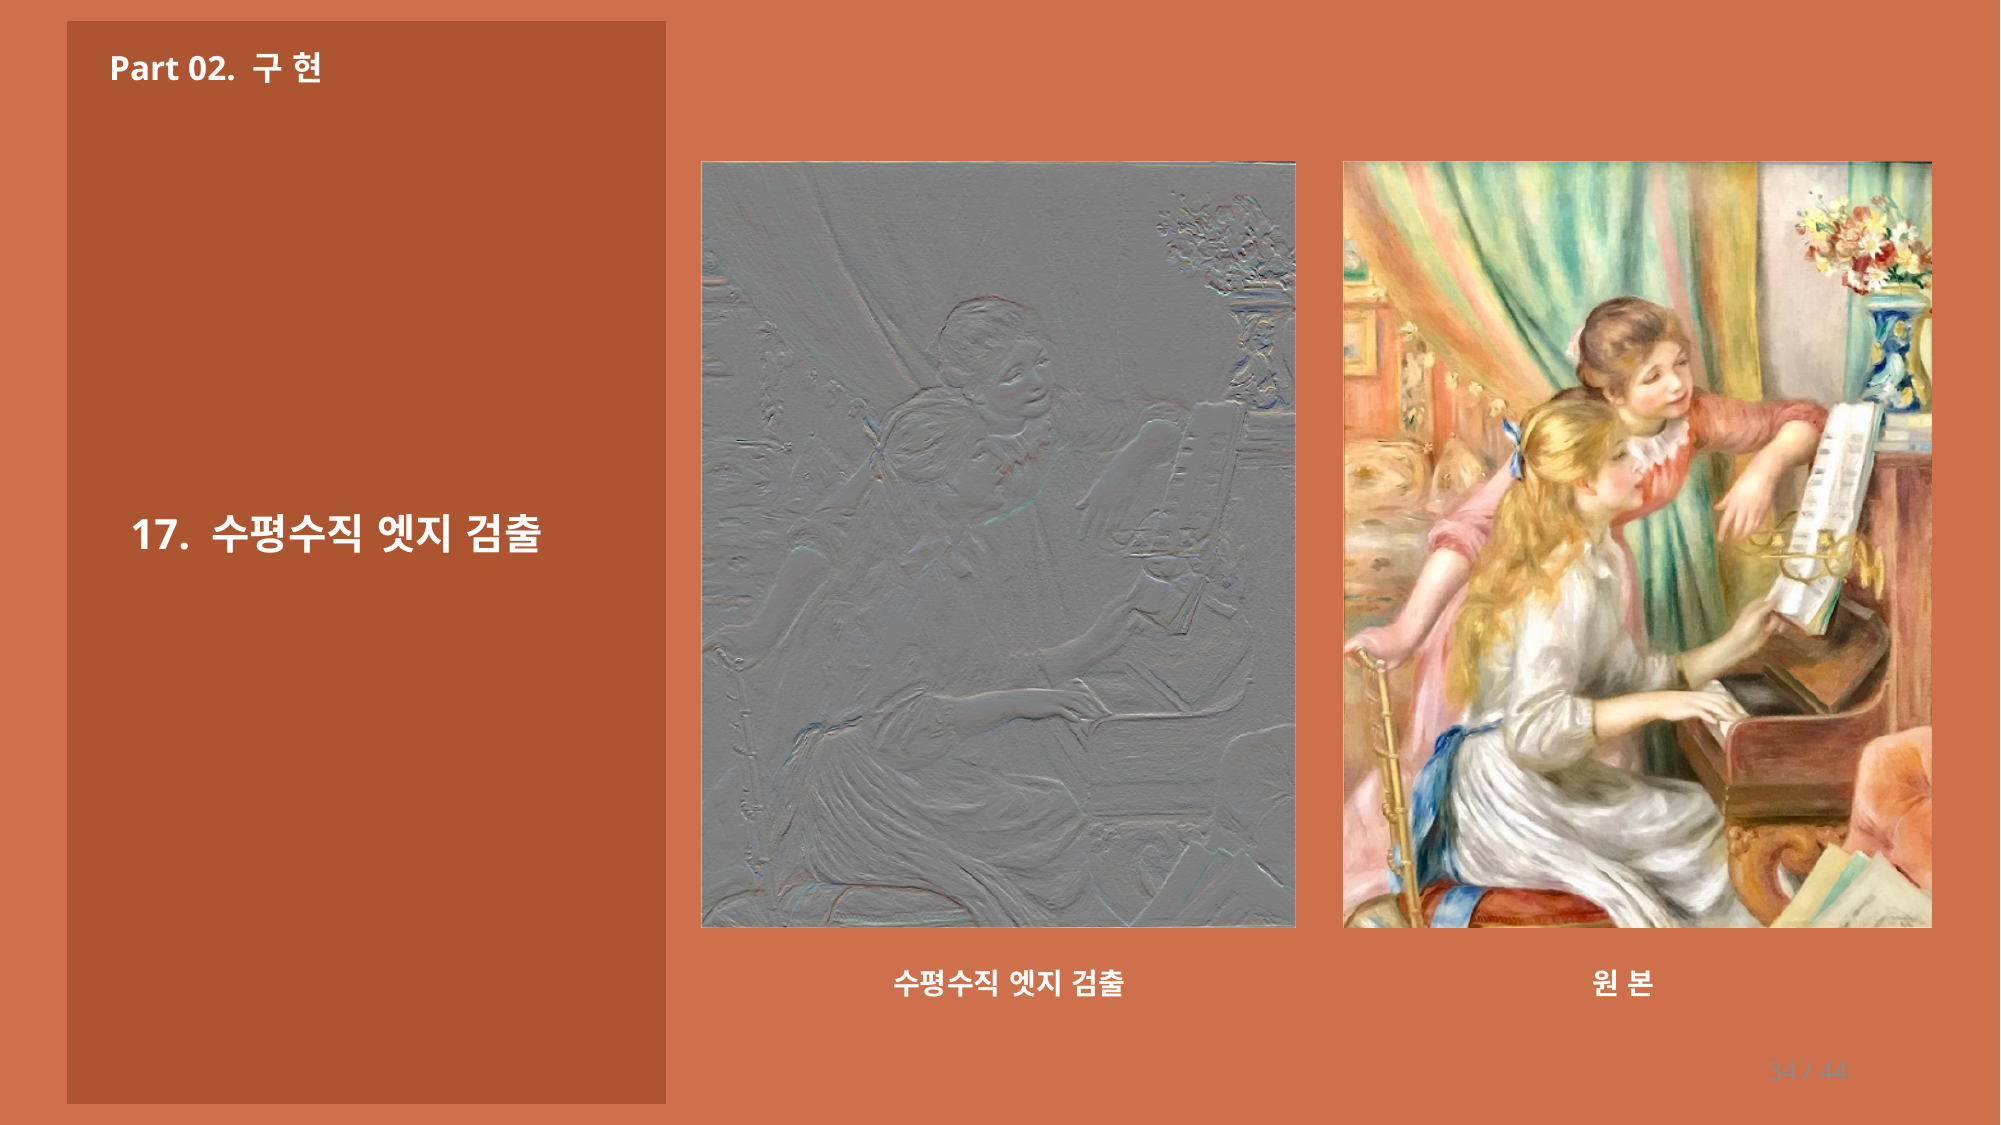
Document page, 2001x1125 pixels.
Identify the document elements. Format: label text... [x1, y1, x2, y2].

text_box 수평수직 엣지 검출 [878, 957, 1177, 1008]
text_box [67, 21, 666, 1104]
text_box 17. 수평수직 엣지 검출 [115, 500, 596, 566]
picture [1343, 161, 1932, 928]
text_box Part 02. 구 현 [94, 39, 375, 95]
slide_number 34 / 44 [1412, 1042, 1863, 1103]
picture [701, 161, 1296, 928]
text_box 원 본 [1577, 957, 1698, 1008]
